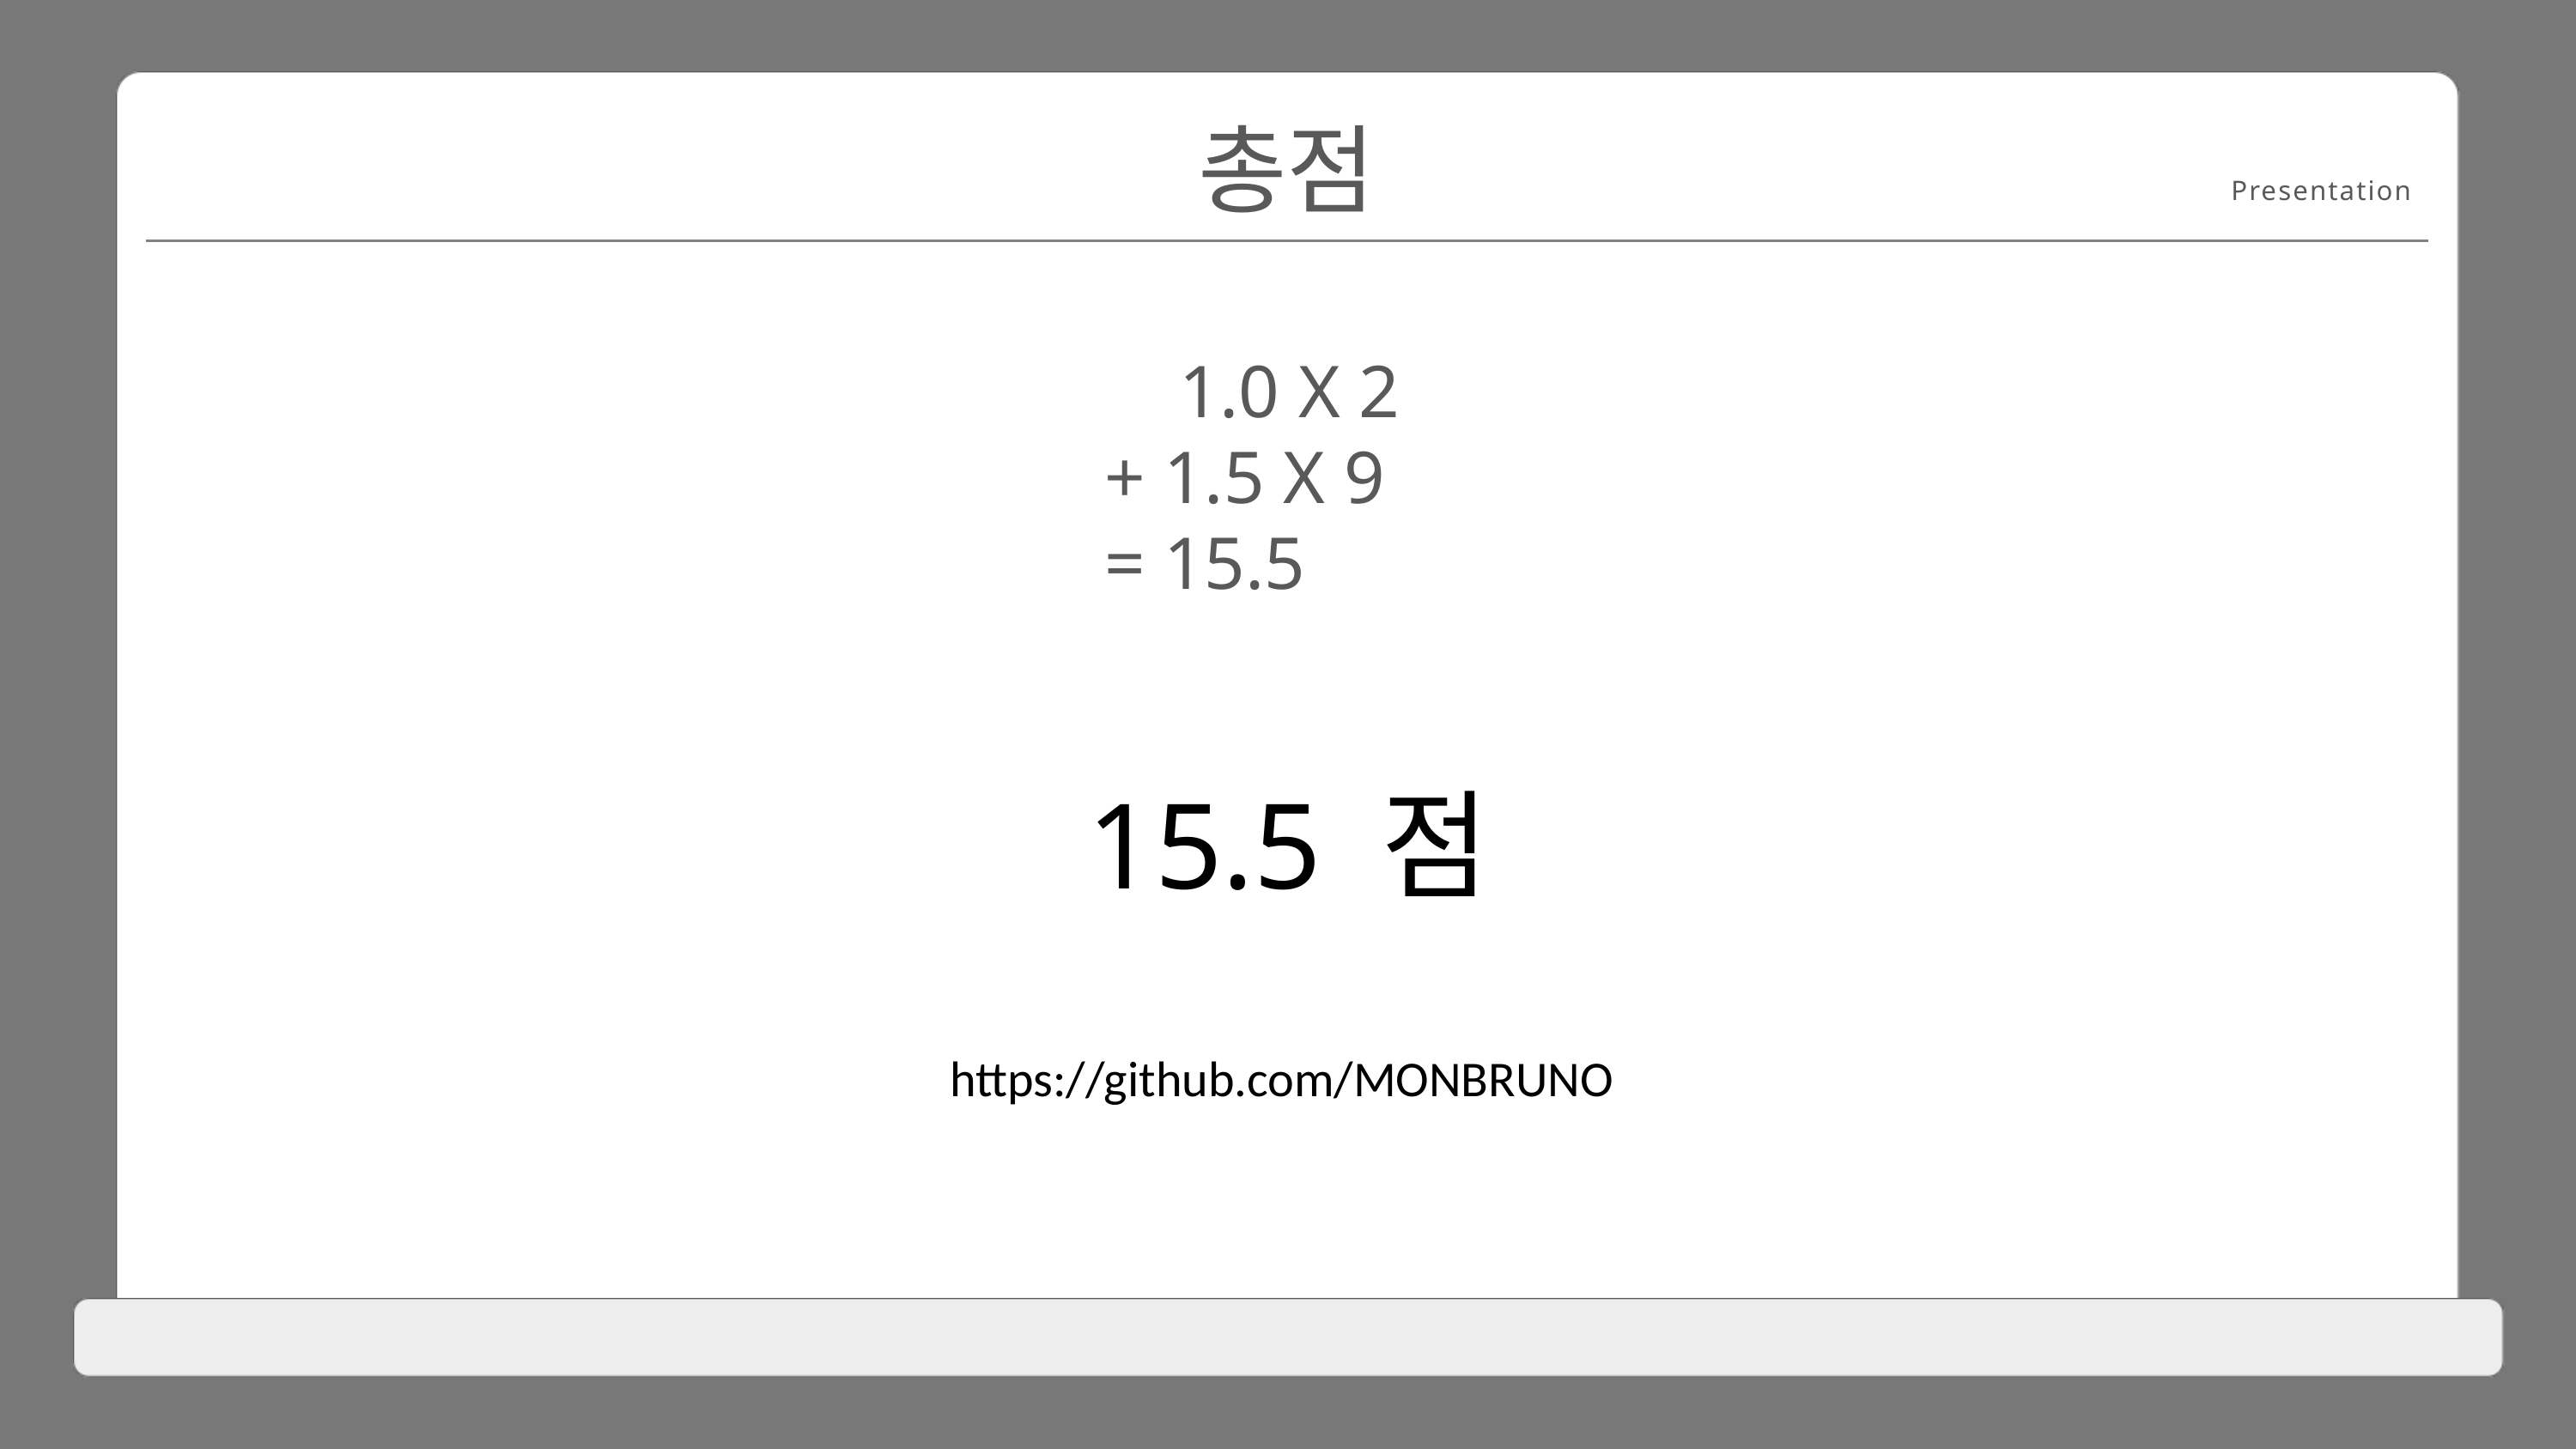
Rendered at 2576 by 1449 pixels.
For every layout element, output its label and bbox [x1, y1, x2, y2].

picture [73, 71, 2505, 1378]
